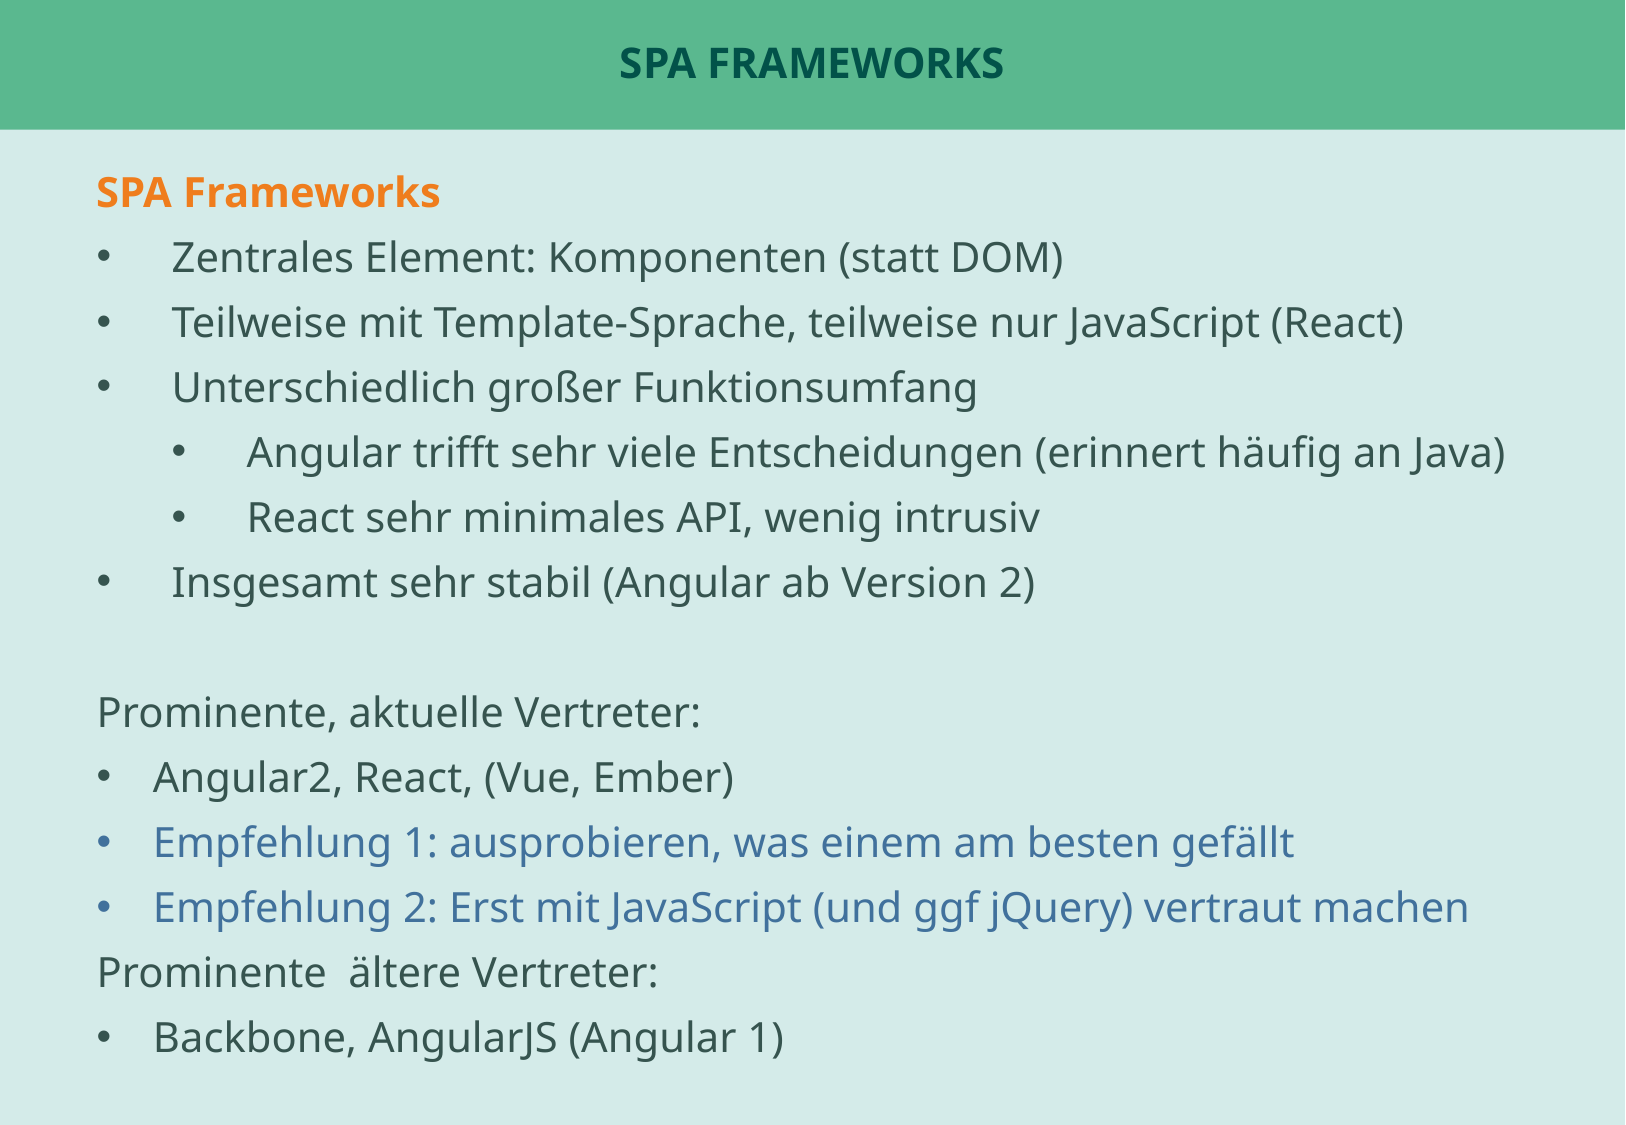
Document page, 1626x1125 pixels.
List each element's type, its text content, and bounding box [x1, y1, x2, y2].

title SPA FrameWorks [0, 0, 1625, 130]
text_box SPA Frameworks Zentrales Element: Komponenten (statt DOM) Teilweise mit Template-Sprache, teilweise nur JavaScript (React) Unterschiedlich großer Funktionsumfang Angular trifft sehr viele Entscheidungen (erinnert häufig an Java) React sehr minimales API, wenig intrusiv Insgesamt sehr stabil (Angular ab Version 2) Prominente, aktuelle Vertreter: Angular2, React, (Vue, Ember) Empfehlung 1: ausprobieren, was einem am besten gefällt Empfehlung 2: Erst mit JavaScript (und ggf jQuery) vertraut machen Prominente ältere Vertreter: Backbone, AngularJS (Angular 1) [81, 158, 1543, 1069]
